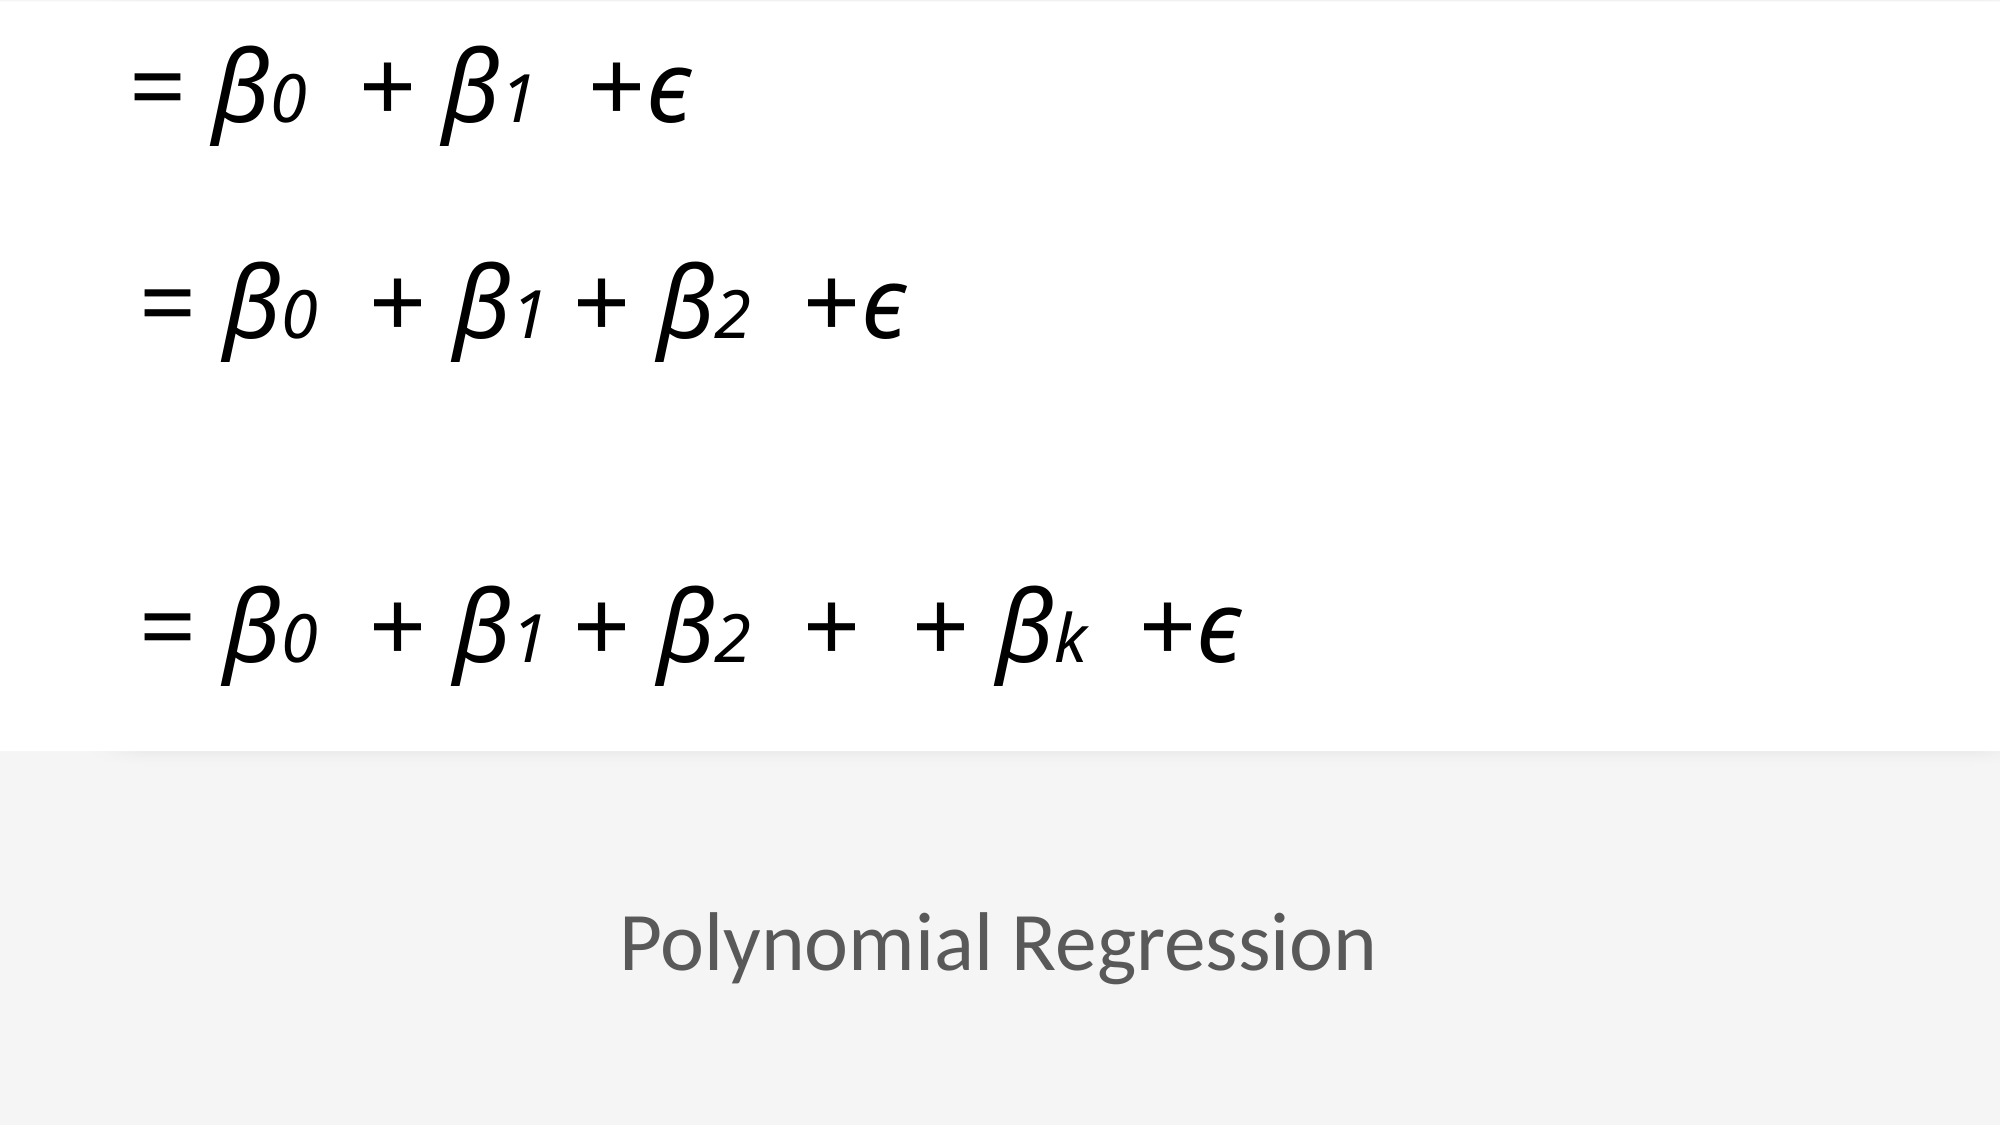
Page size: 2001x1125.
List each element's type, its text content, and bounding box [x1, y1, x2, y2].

text_box Polynomial Regression [604, 879, 1605, 995]
text_box [0, 0, 2000, 752]
text_box [0, 752, 2000, 1125]
